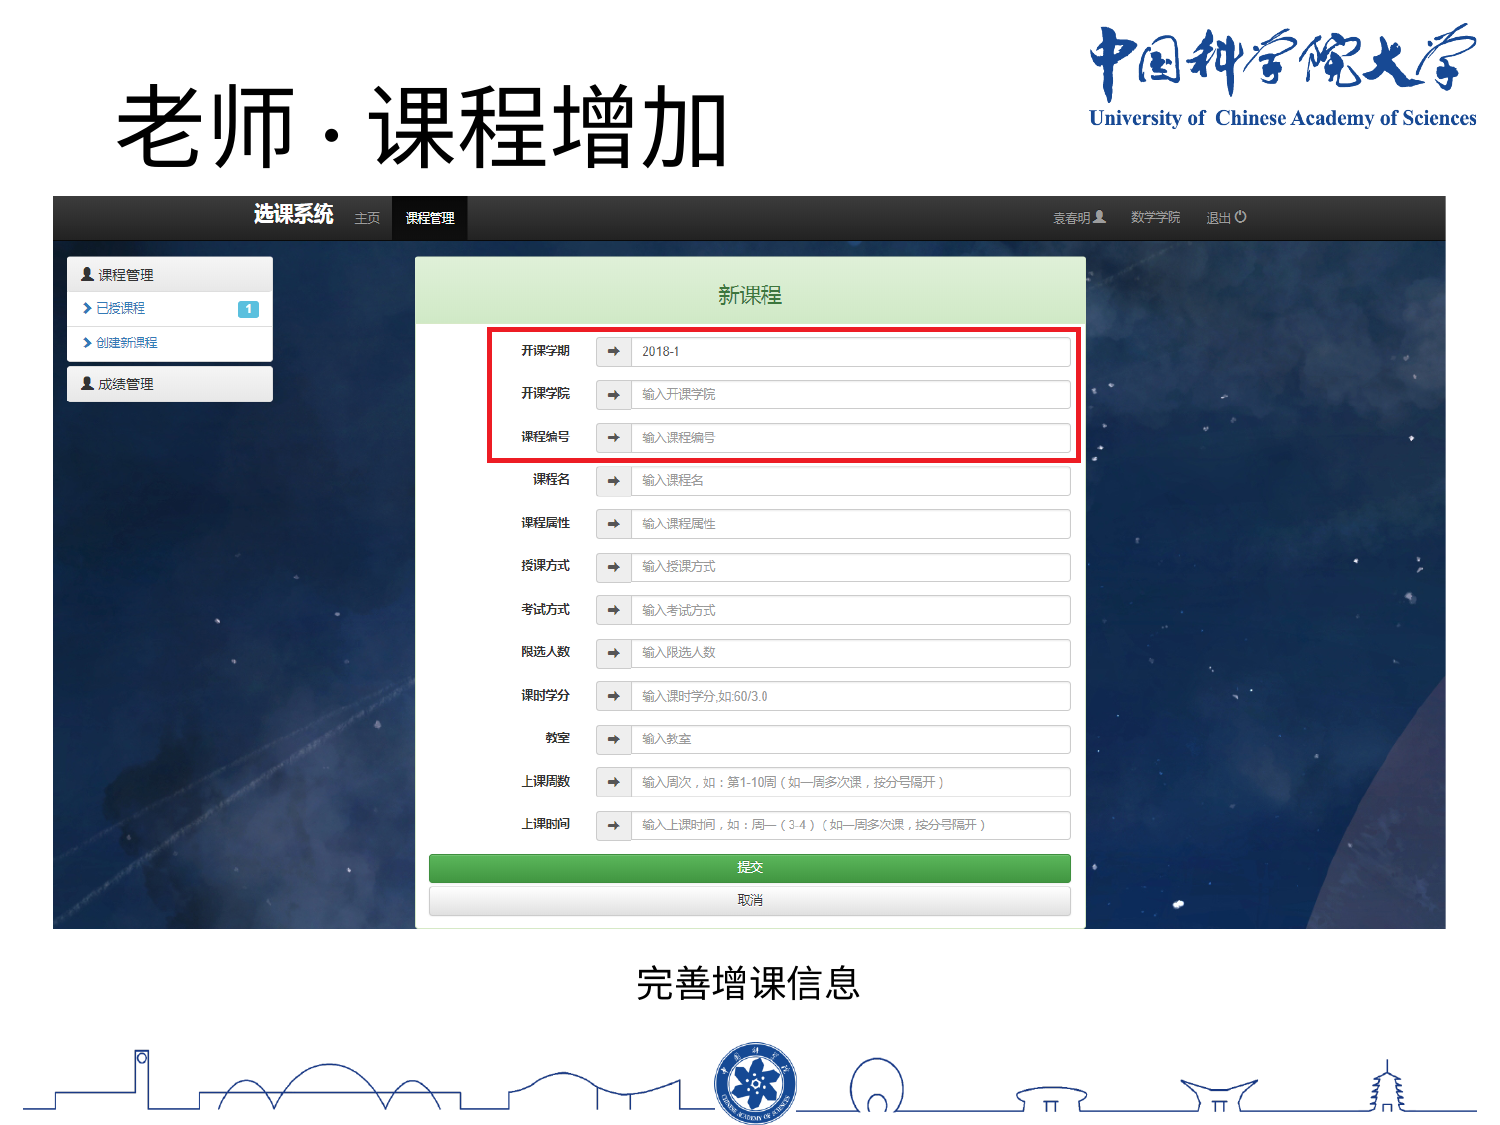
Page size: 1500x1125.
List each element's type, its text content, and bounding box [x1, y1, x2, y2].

text_box 完善增课信息 [621, 952, 877, 1012]
picture [52, 196, 1446, 929]
picture [23, 1039, 1477, 1125]
text_box 老师·课程增加 [4, 30, 844, 219]
picture [1078, 23, 1477, 129]
